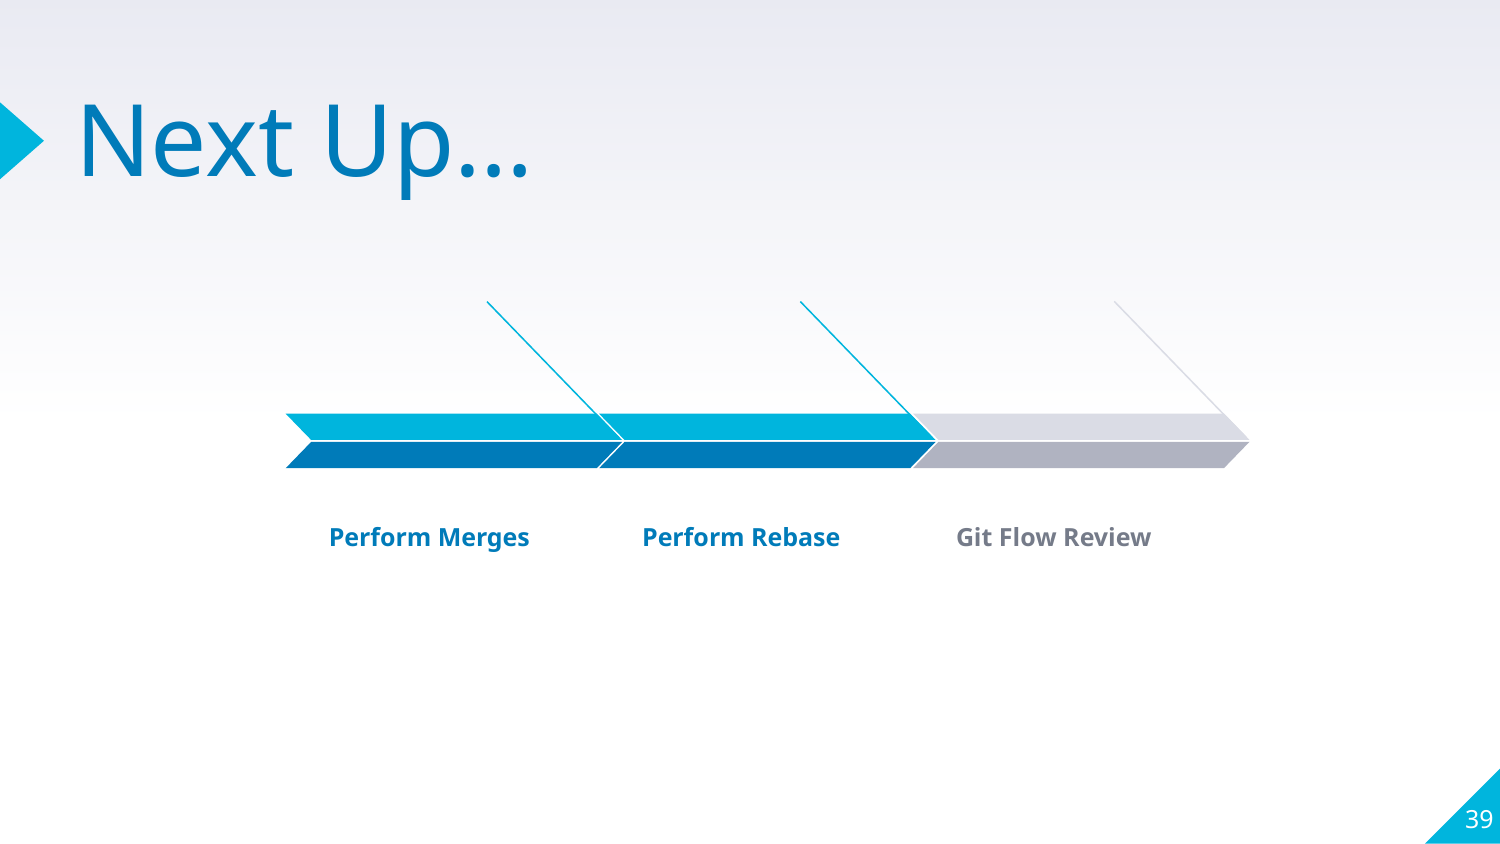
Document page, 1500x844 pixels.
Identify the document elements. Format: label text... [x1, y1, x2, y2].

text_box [912, 301, 1250, 567]
slide_number 39 [1418, 760, 1494, 838]
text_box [285, 301, 596, 568]
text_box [598, 301, 910, 568]
title Next Up… [75, 99, 1001, 277]
